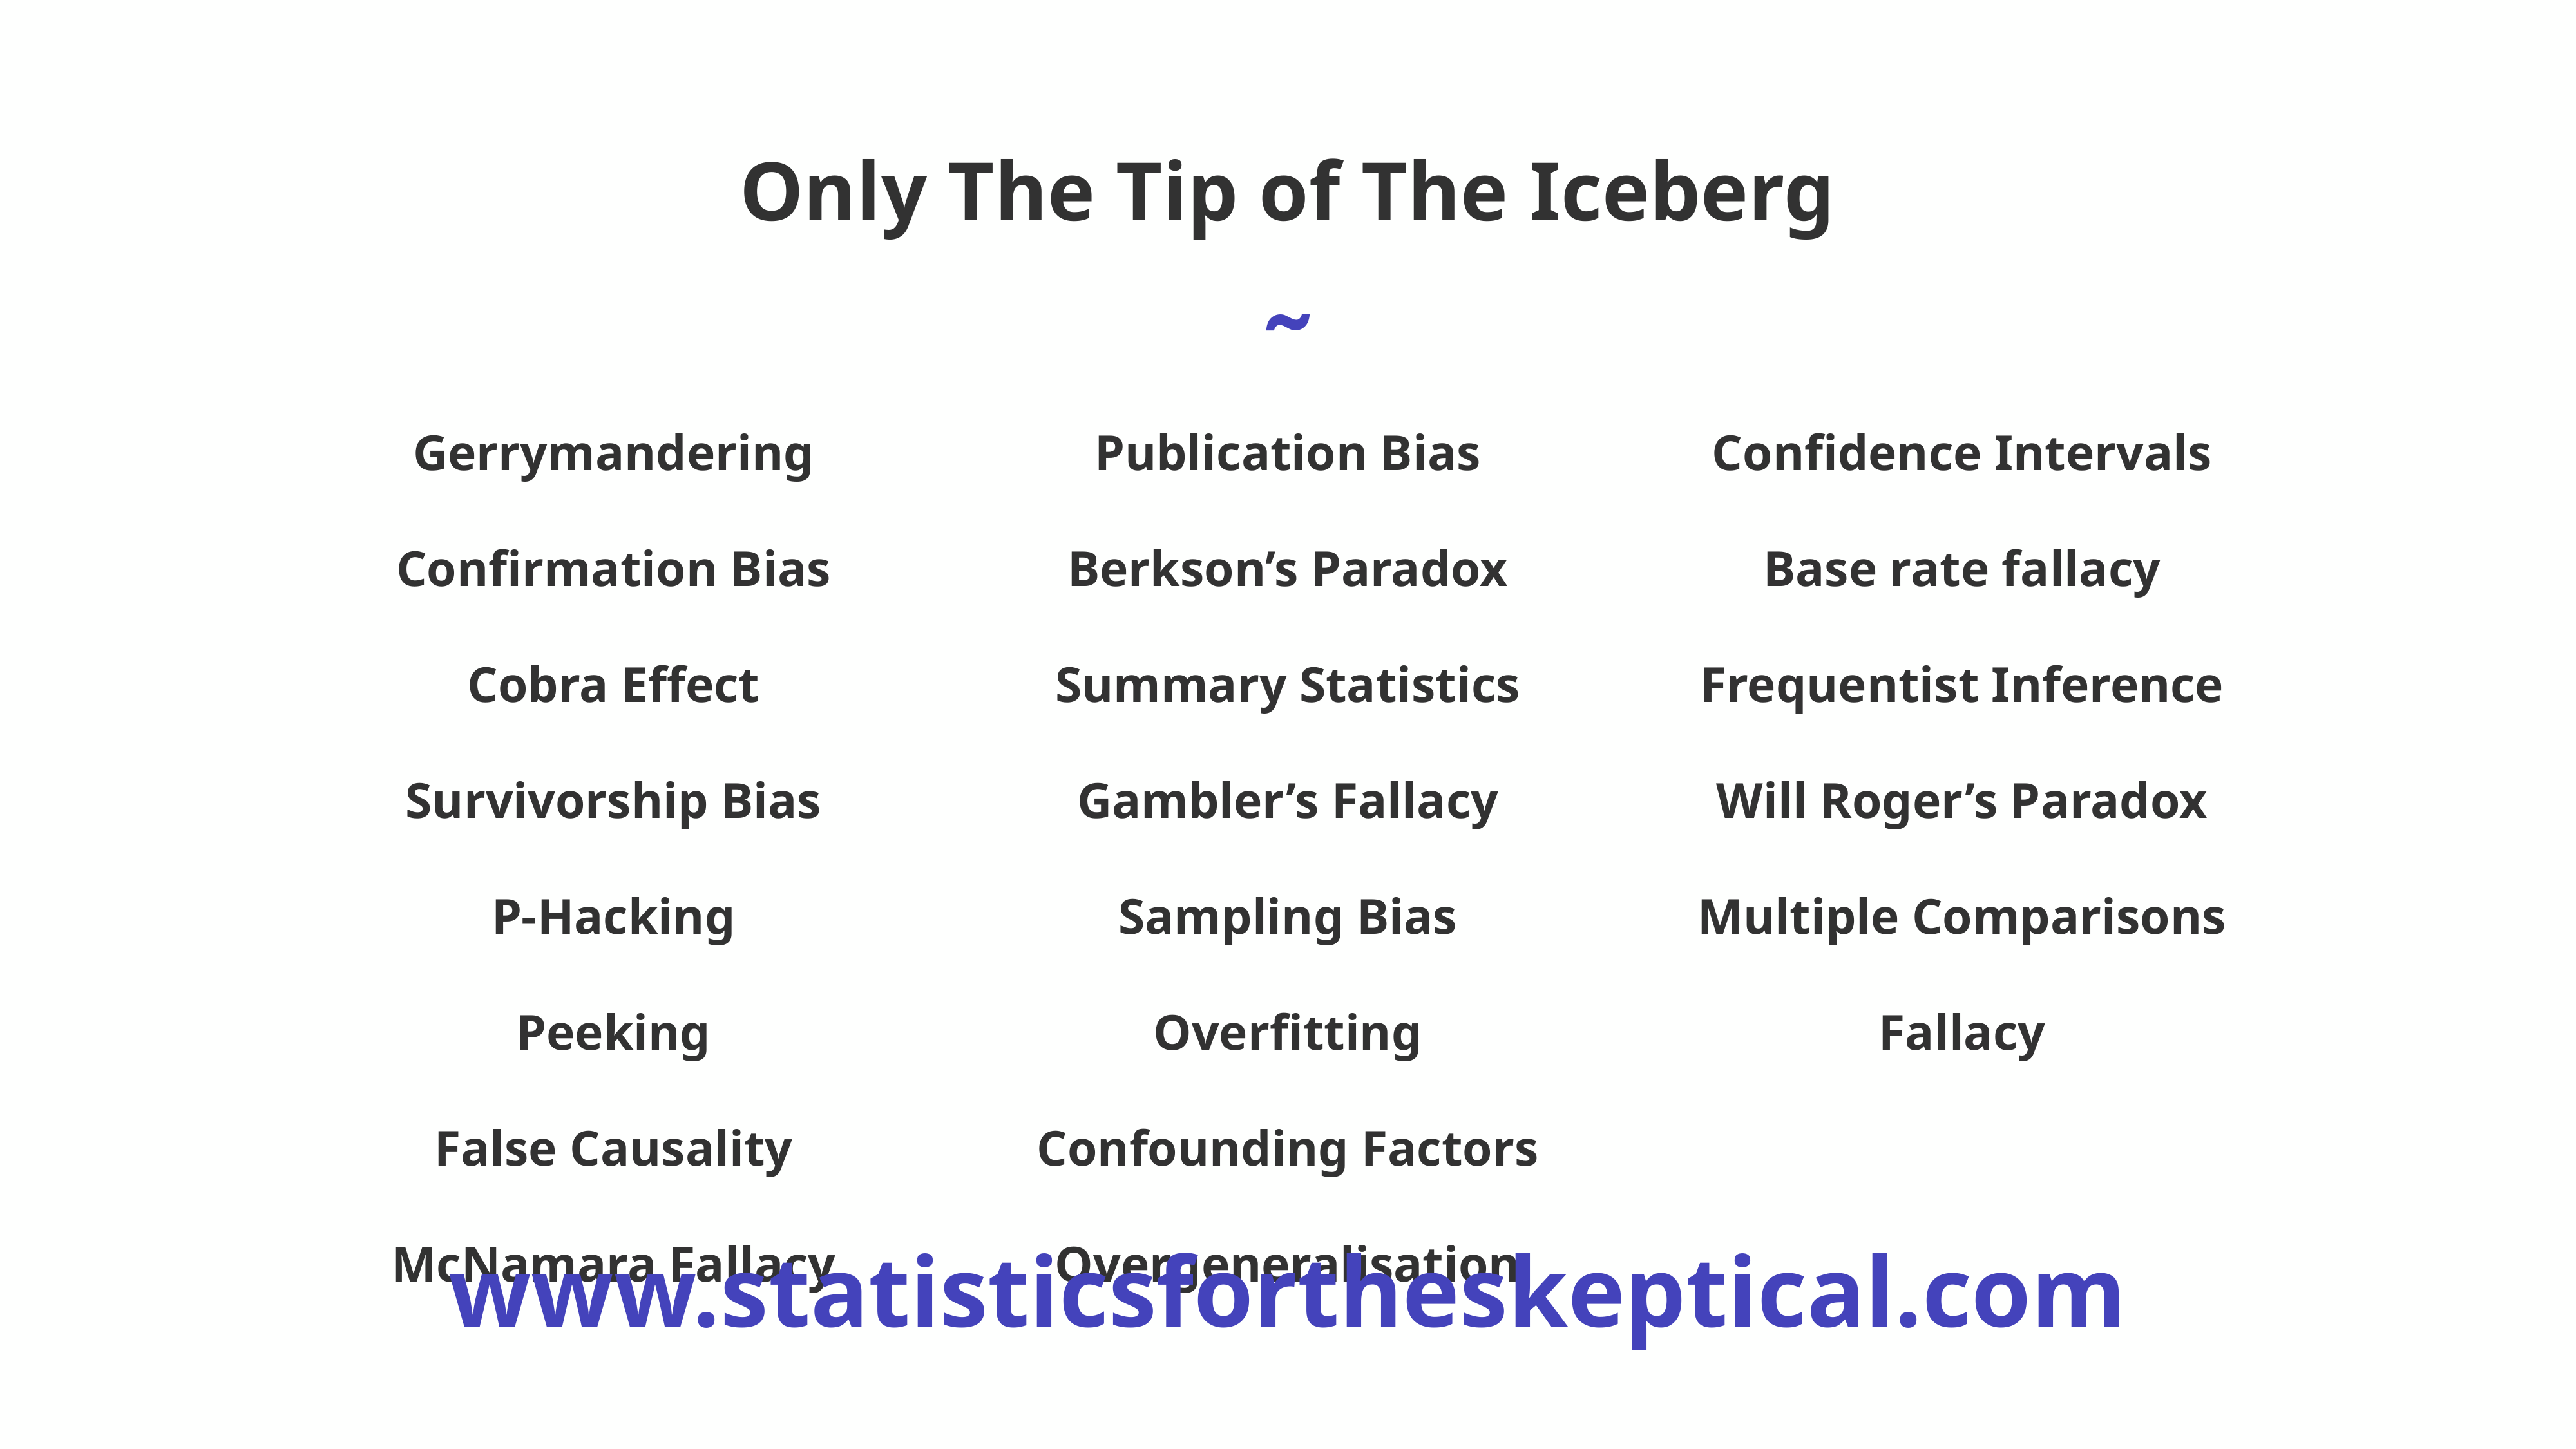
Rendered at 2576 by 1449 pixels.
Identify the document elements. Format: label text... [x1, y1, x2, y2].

text_box ˜ [1230, 283, 1345, 359]
text_box Gerrymandering Confirmation Bias Cobra Effect Survivorship Bias P-Hacking Peeking False Causality McNamara Fallacy Publication Bias Berkson’s Paradox Summary Statistics Gambler’s Fallacy Sampling Bias Overfitting Confounding Factors Overgeneralisation Confidence Intervals Base rate fallacy Frequentist Inference Will Roger’s Paradox Multiple Comparisons Fallacy [267, 359, 2309, 1201]
text_box Only The Tip of The Iceberg [676, 135, 1900, 242]
text_box www.statisticsfortheskeptical.com [267, 1226, 2309, 1352]
